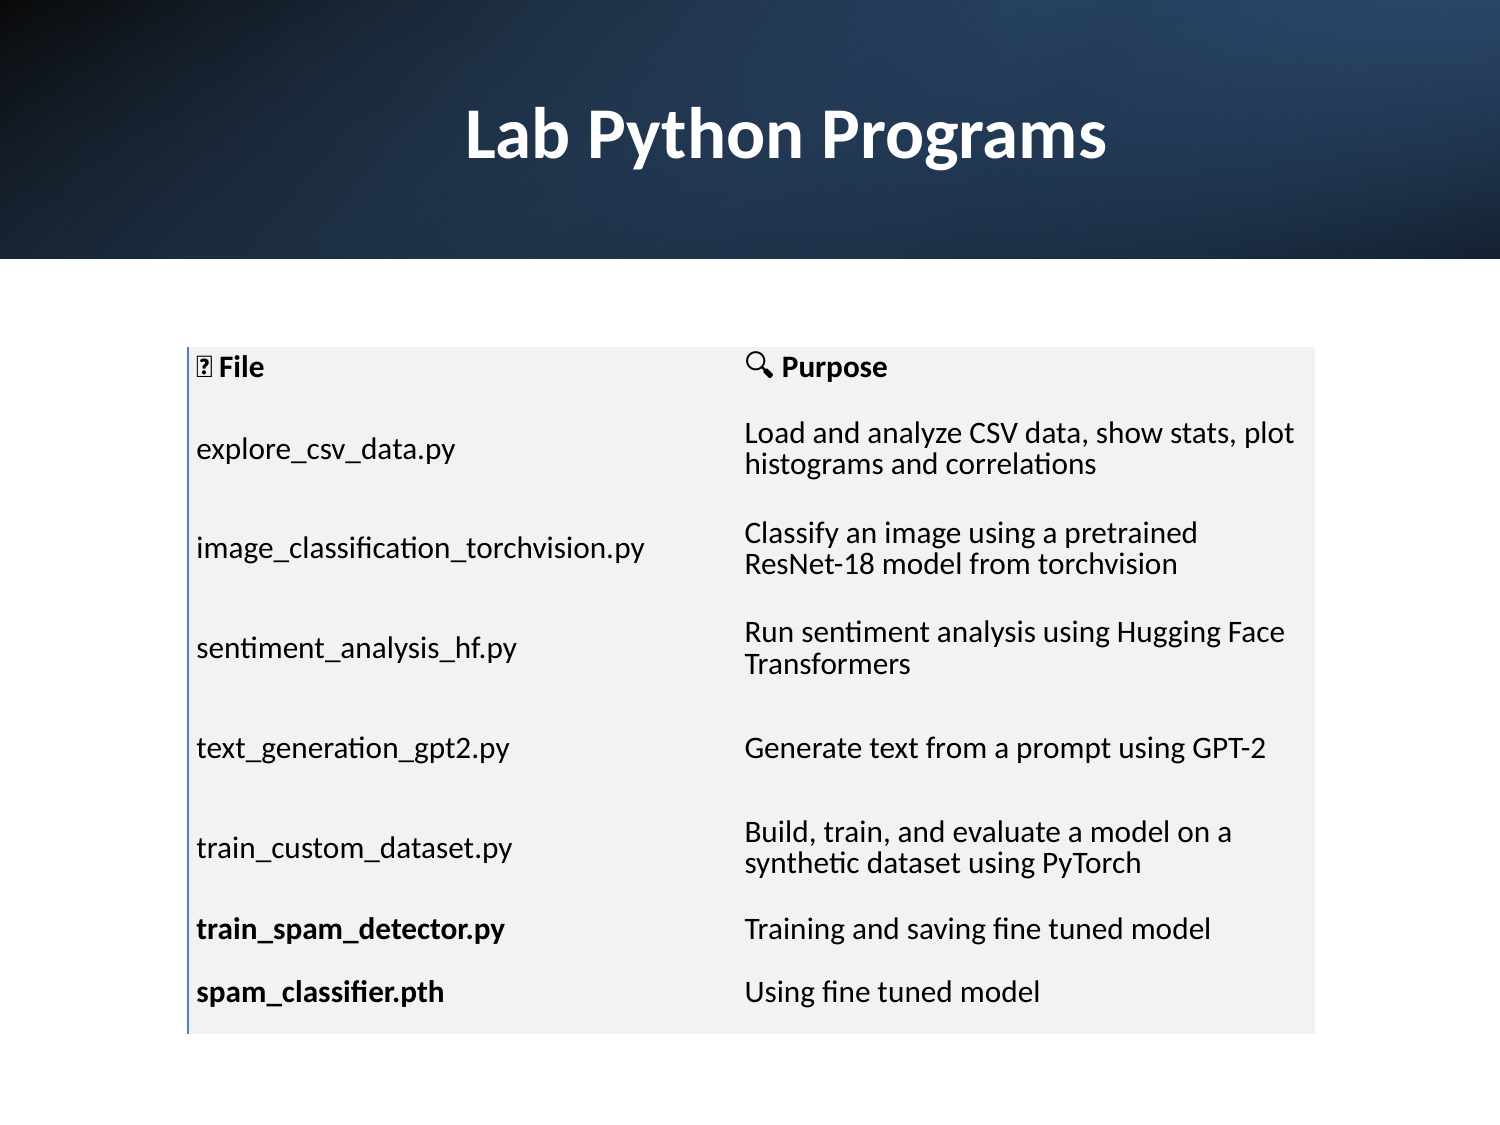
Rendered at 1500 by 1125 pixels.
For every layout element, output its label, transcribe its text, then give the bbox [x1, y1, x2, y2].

text_box [0, 0, 1500, 261]
table_cell Training and saving fine tuned model [736, 908, 1315, 971]
table_cell train_spam_detector.py [189, 908, 736, 971]
table_header 📄 File [189, 347, 736, 409]
table_cell Run sentiment analysis using Hugging Face Transformers [736, 609, 1315, 709]
table_cell Classify an image using a pretrained ResNet-18 model from torchvision [736, 509, 1315, 609]
table_cell explore_csv_data.py [189, 409, 736, 509]
text_box [0, 261, 1500, 1125]
table_cell Build, train, and evaluate a model on a synthetic dataset using PyTorch [736, 808, 1315, 908]
table_cell Using fine tuned model [736, 971, 1315, 1034]
title Lab Python Programs [168, 57, 1405, 202]
table_cell Generate text from a prompt using GPT-2 [736, 709, 1315, 808]
table_cell image_classification_torchvision.py [189, 509, 736, 609]
table_cell train_custom_dataset.py [189, 808, 736, 908]
table_cell sentiment_analysis_hf.py [189, 609, 736, 709]
table_cell text_generation_gpt2.py [189, 709, 736, 808]
table_cell spam_classifier.pth [189, 971, 736, 1034]
table_header 🔍 Purpose [736, 347, 1315, 409]
table_cell Load and analyze CSV data, show stats, plot histograms and correlations [736, 409, 1315, 509]
